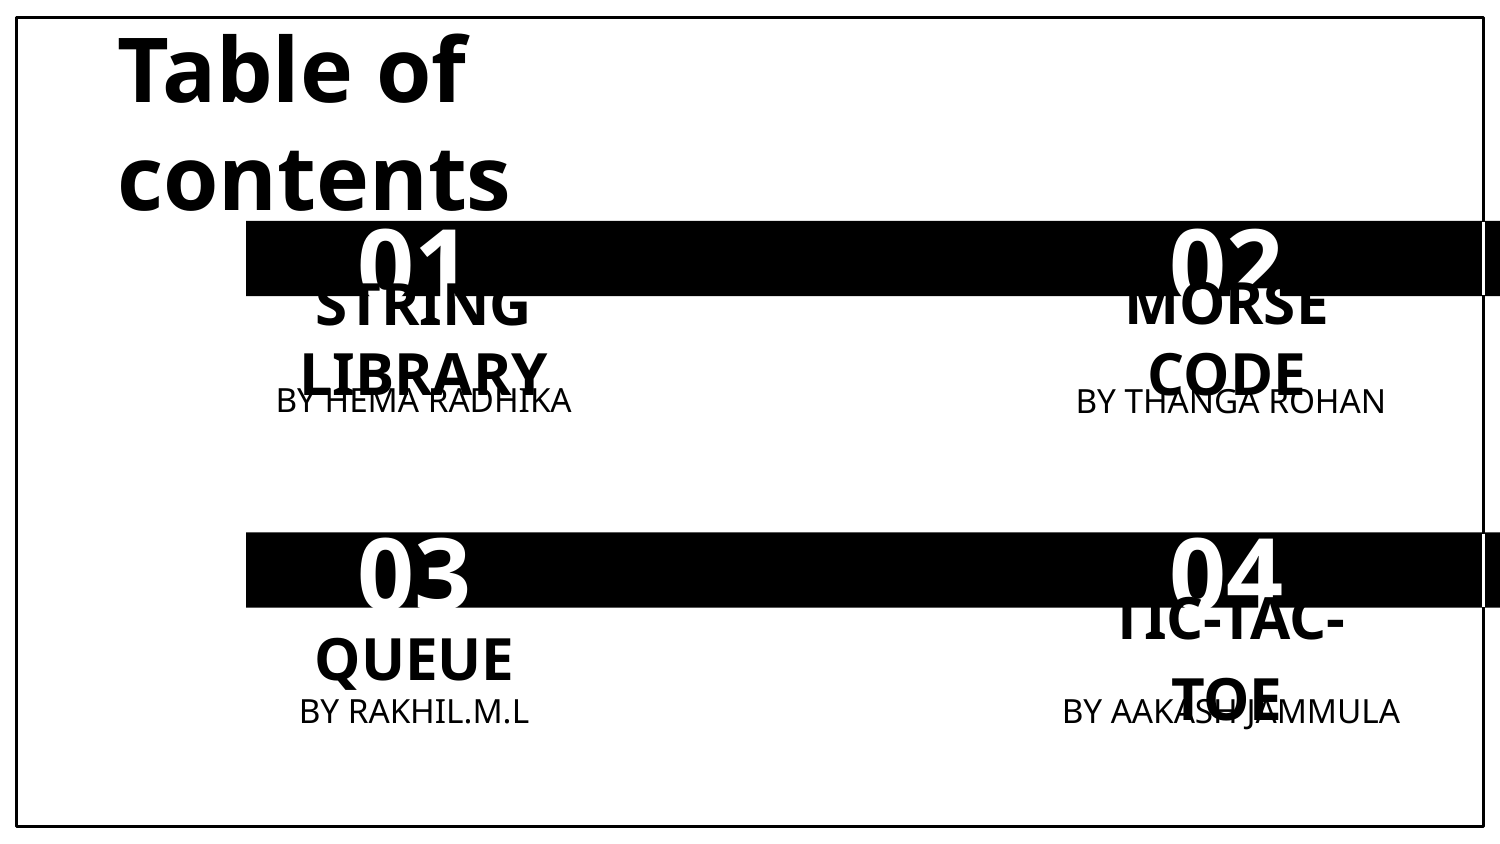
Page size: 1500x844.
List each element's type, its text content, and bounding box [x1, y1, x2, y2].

title 02 [1147, 222, 1306, 301]
text_box [494, 532, 1147, 608]
subtitle MORSE CODE [1073, 313, 1381, 361]
text_box [246, 532, 335, 608]
title 01 [335, 222, 494, 301]
subtitle BY HEMA RADHIKA [249, 360, 598, 438]
subtitle BY THANGA ROHAN [1045, 361, 1418, 439]
subtitle STRING LIBRARY [249, 314, 598, 360]
subtitle QUEUE [260, 628, 569, 671]
title 03 [335, 531, 494, 610]
title Table of contents [102, 61, 735, 181]
subtitle TIC-TAC-TOE [1073, 628, 1381, 671]
text_box [1306, 532, 1500, 608]
text_box [246, 220, 1500, 297]
subtitle BY AAKASH JAMMULA [1017, 671, 1445, 750]
subtitle BY RAKHIL.M.L [240, 671, 589, 750]
title 04 [1147, 531, 1306, 610]
